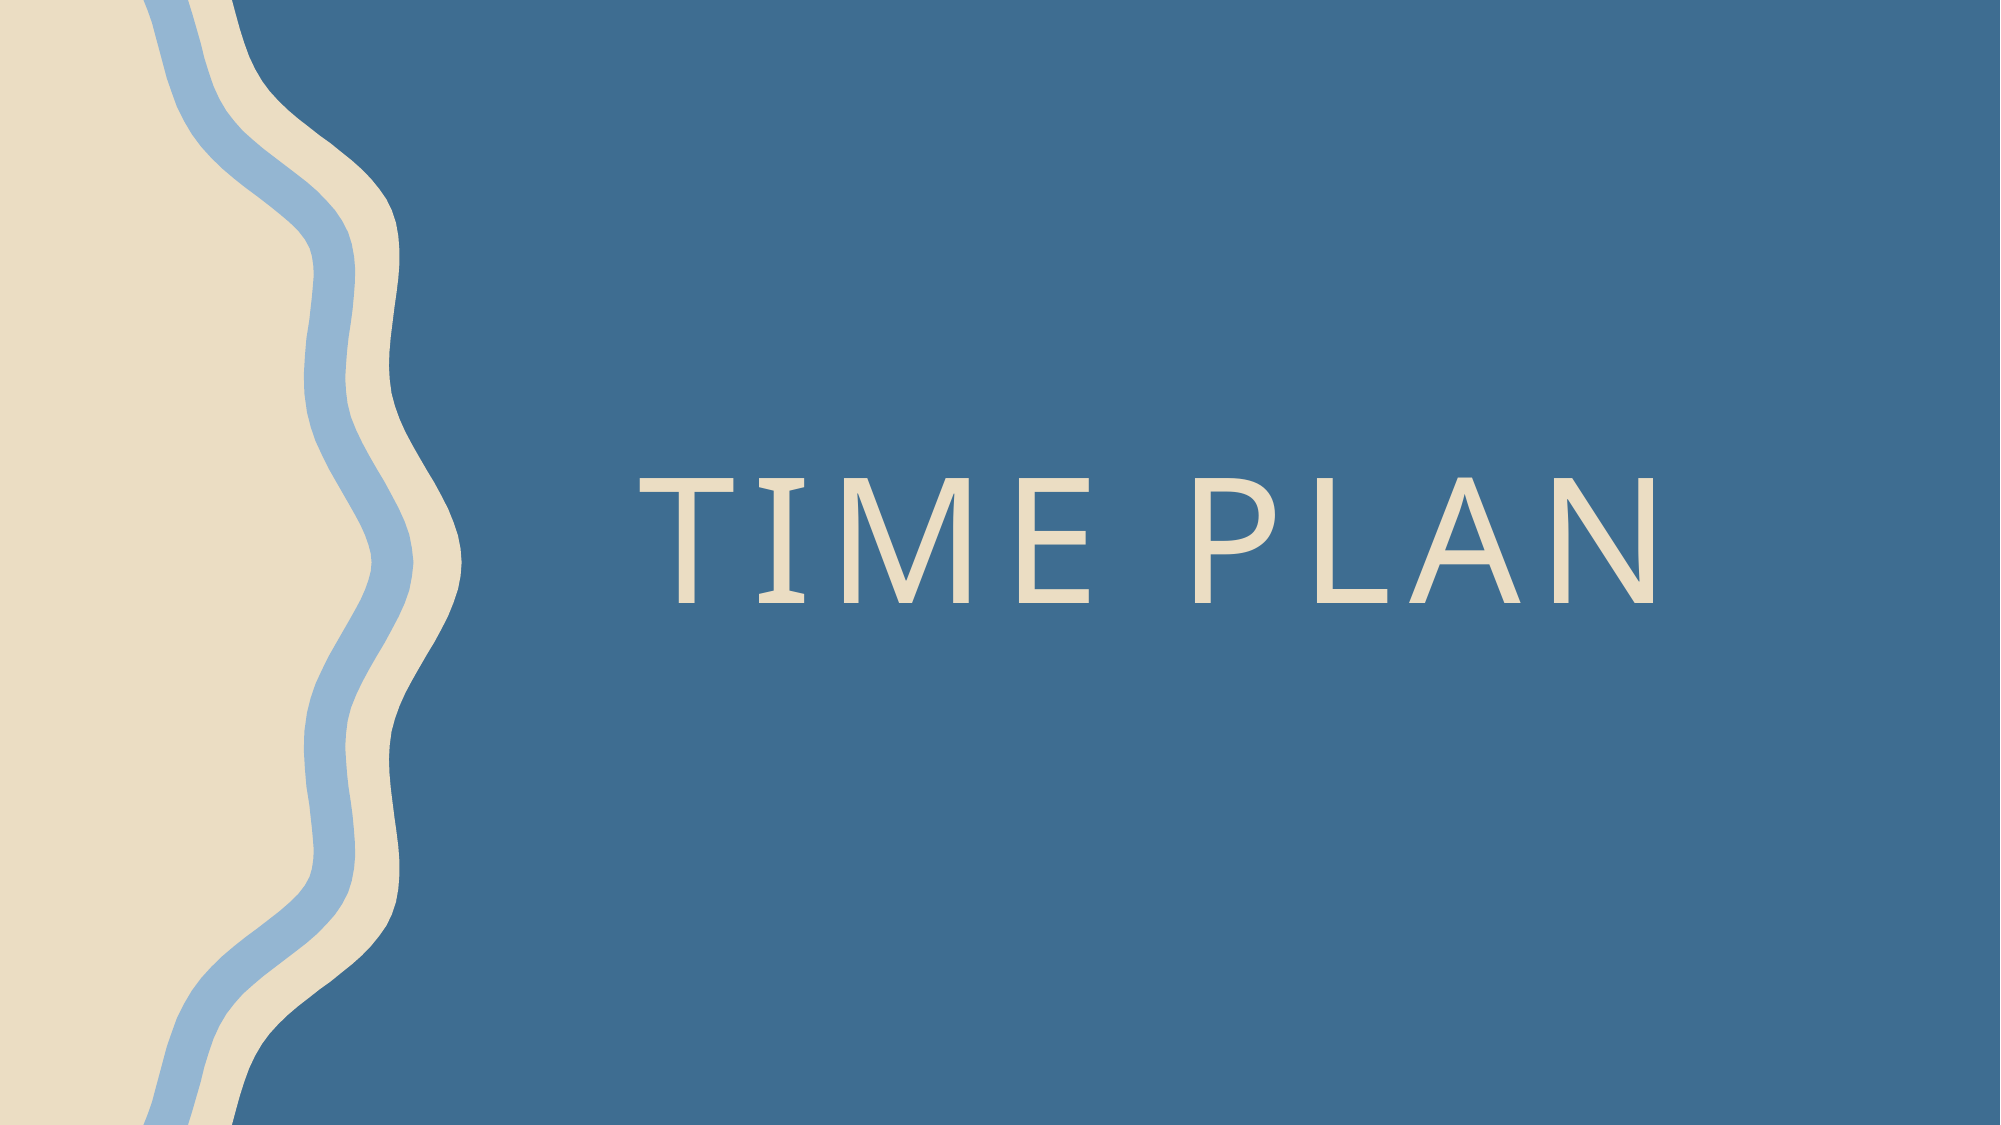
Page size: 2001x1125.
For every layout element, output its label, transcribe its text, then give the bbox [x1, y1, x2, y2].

title Time plan [623, 174, 1725, 649]
